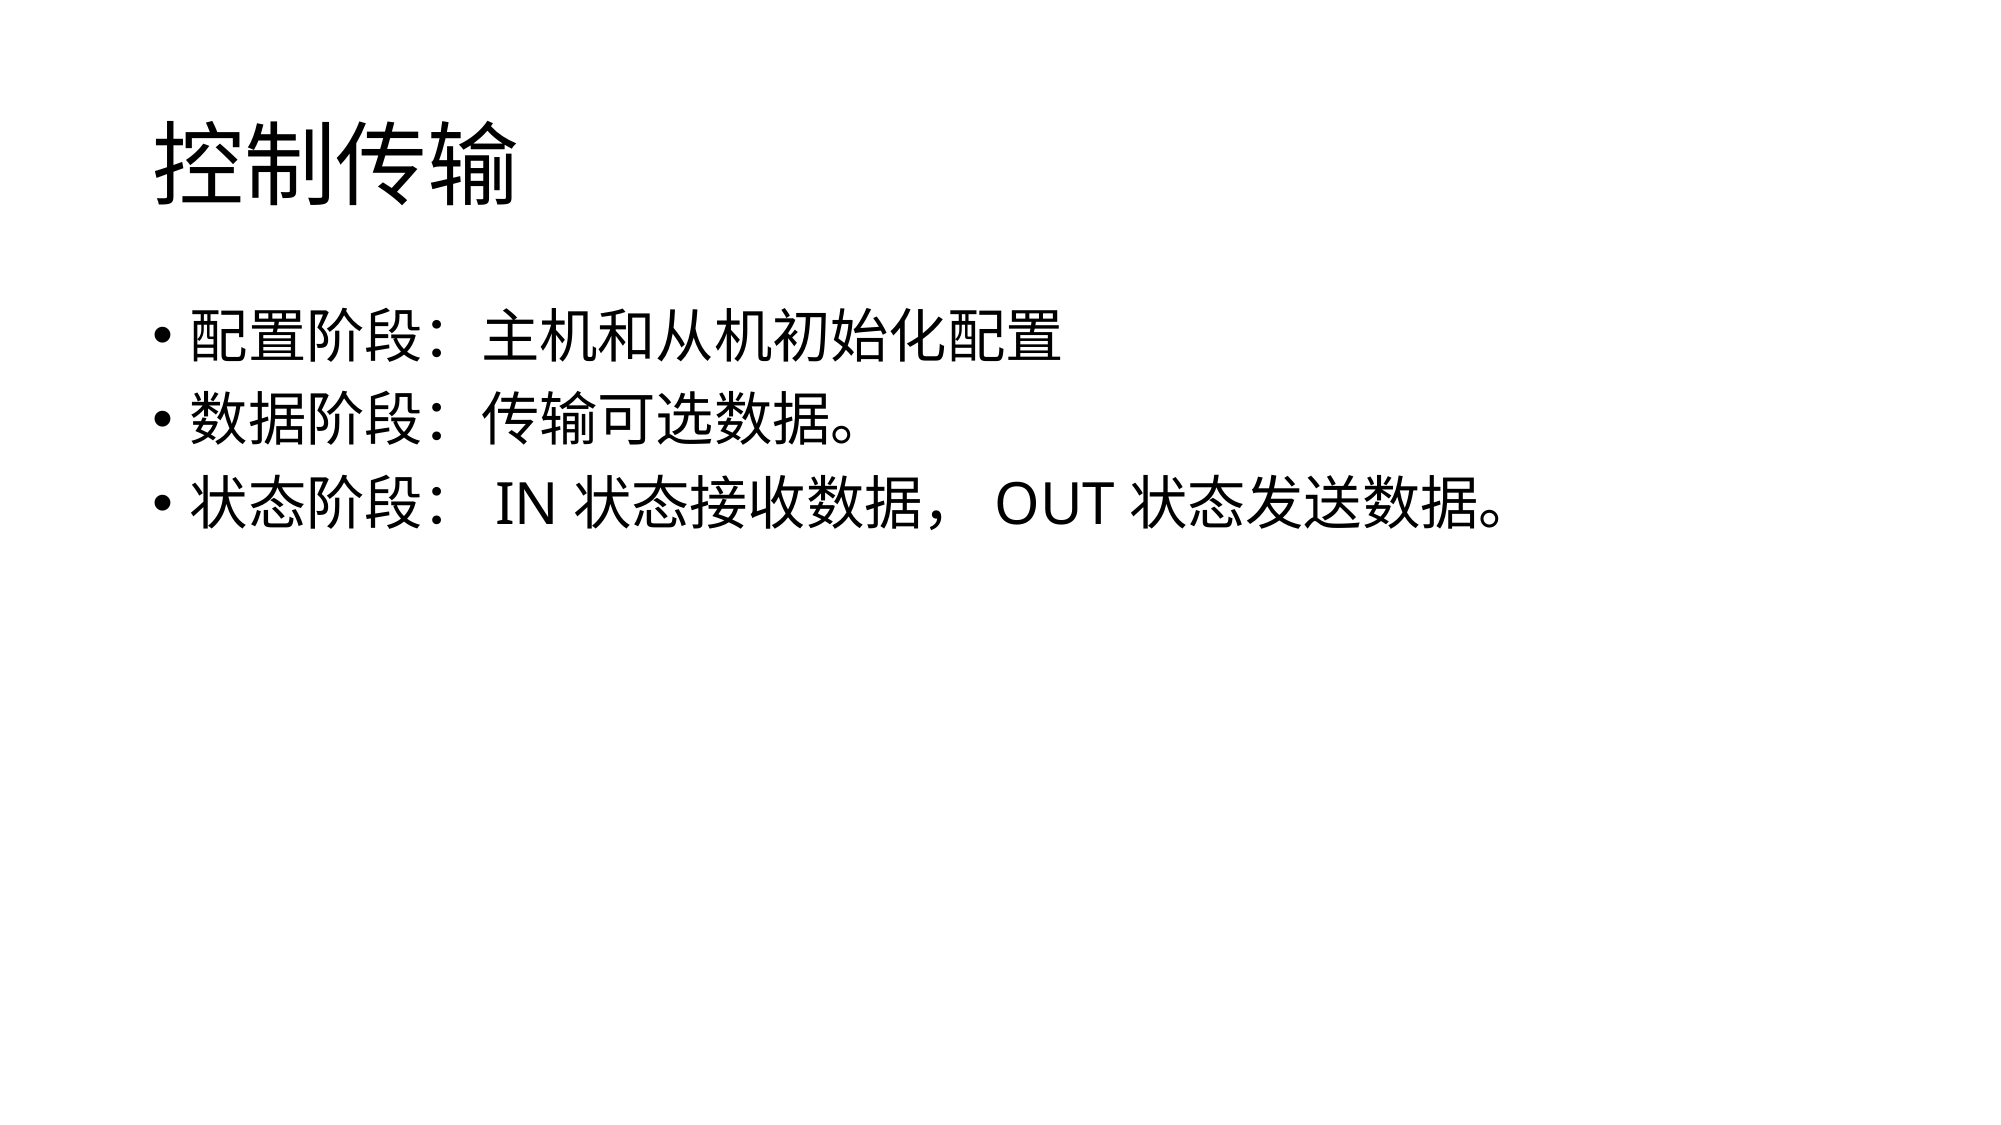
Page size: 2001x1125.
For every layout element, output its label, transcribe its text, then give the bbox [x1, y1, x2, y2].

title 控制传输 [137, 59, 1863, 278]
list 配置阶段：主机和从机初始化配置 数据阶段：传输可选数据。 状态阶段：IN状态接收数据，OUT状态发送数据。 [137, 299, 1685, 753]
